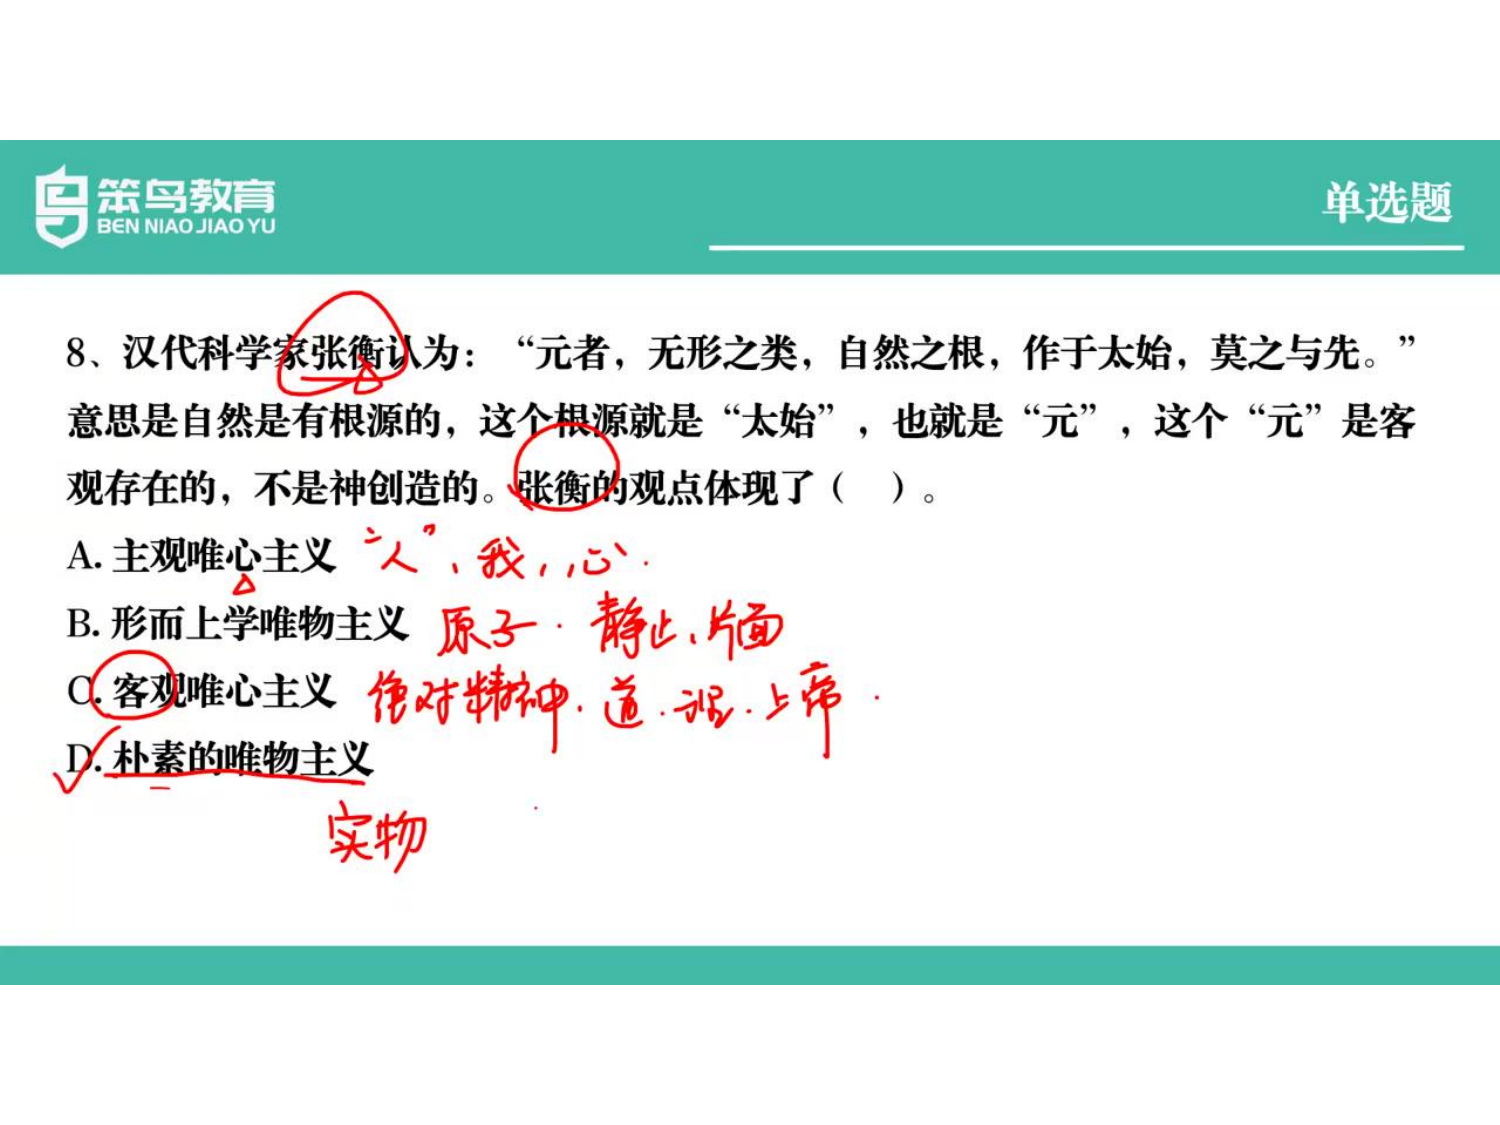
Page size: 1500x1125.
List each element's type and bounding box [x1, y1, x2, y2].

picture [0, 140, 1500, 985]
